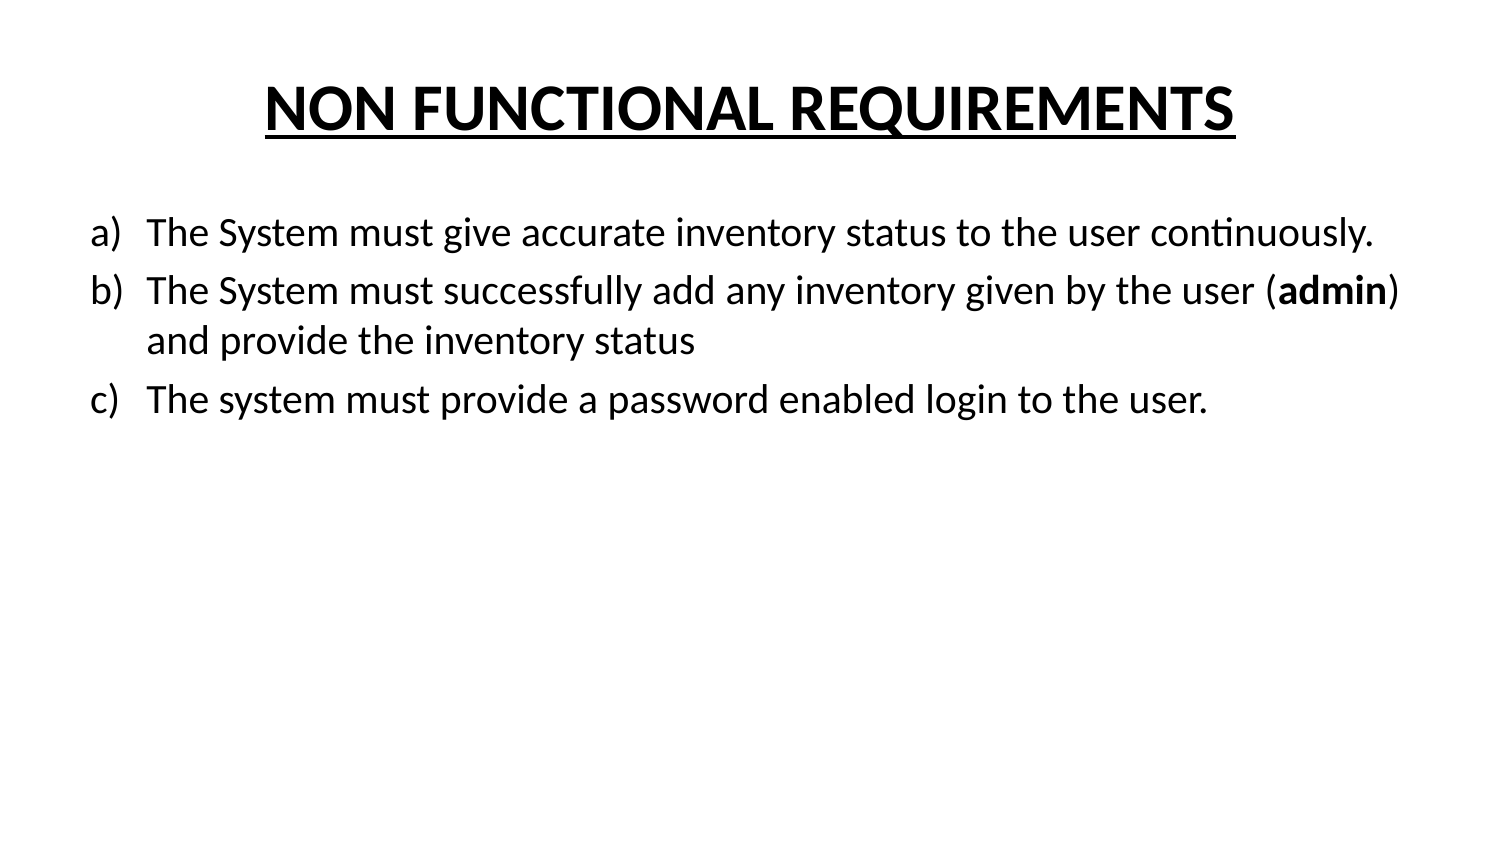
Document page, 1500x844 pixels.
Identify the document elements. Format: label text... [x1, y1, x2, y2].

list The System must give accurate inventory status to the user continuously. The System must successfully add any inventory given by the user (admin) and provide the inventory status The system must provide a password enabled login to the user. [75, 196, 1425, 754]
title NON FUNCTIONAL REQUIREMENTS [0, 33, 1500, 175]
